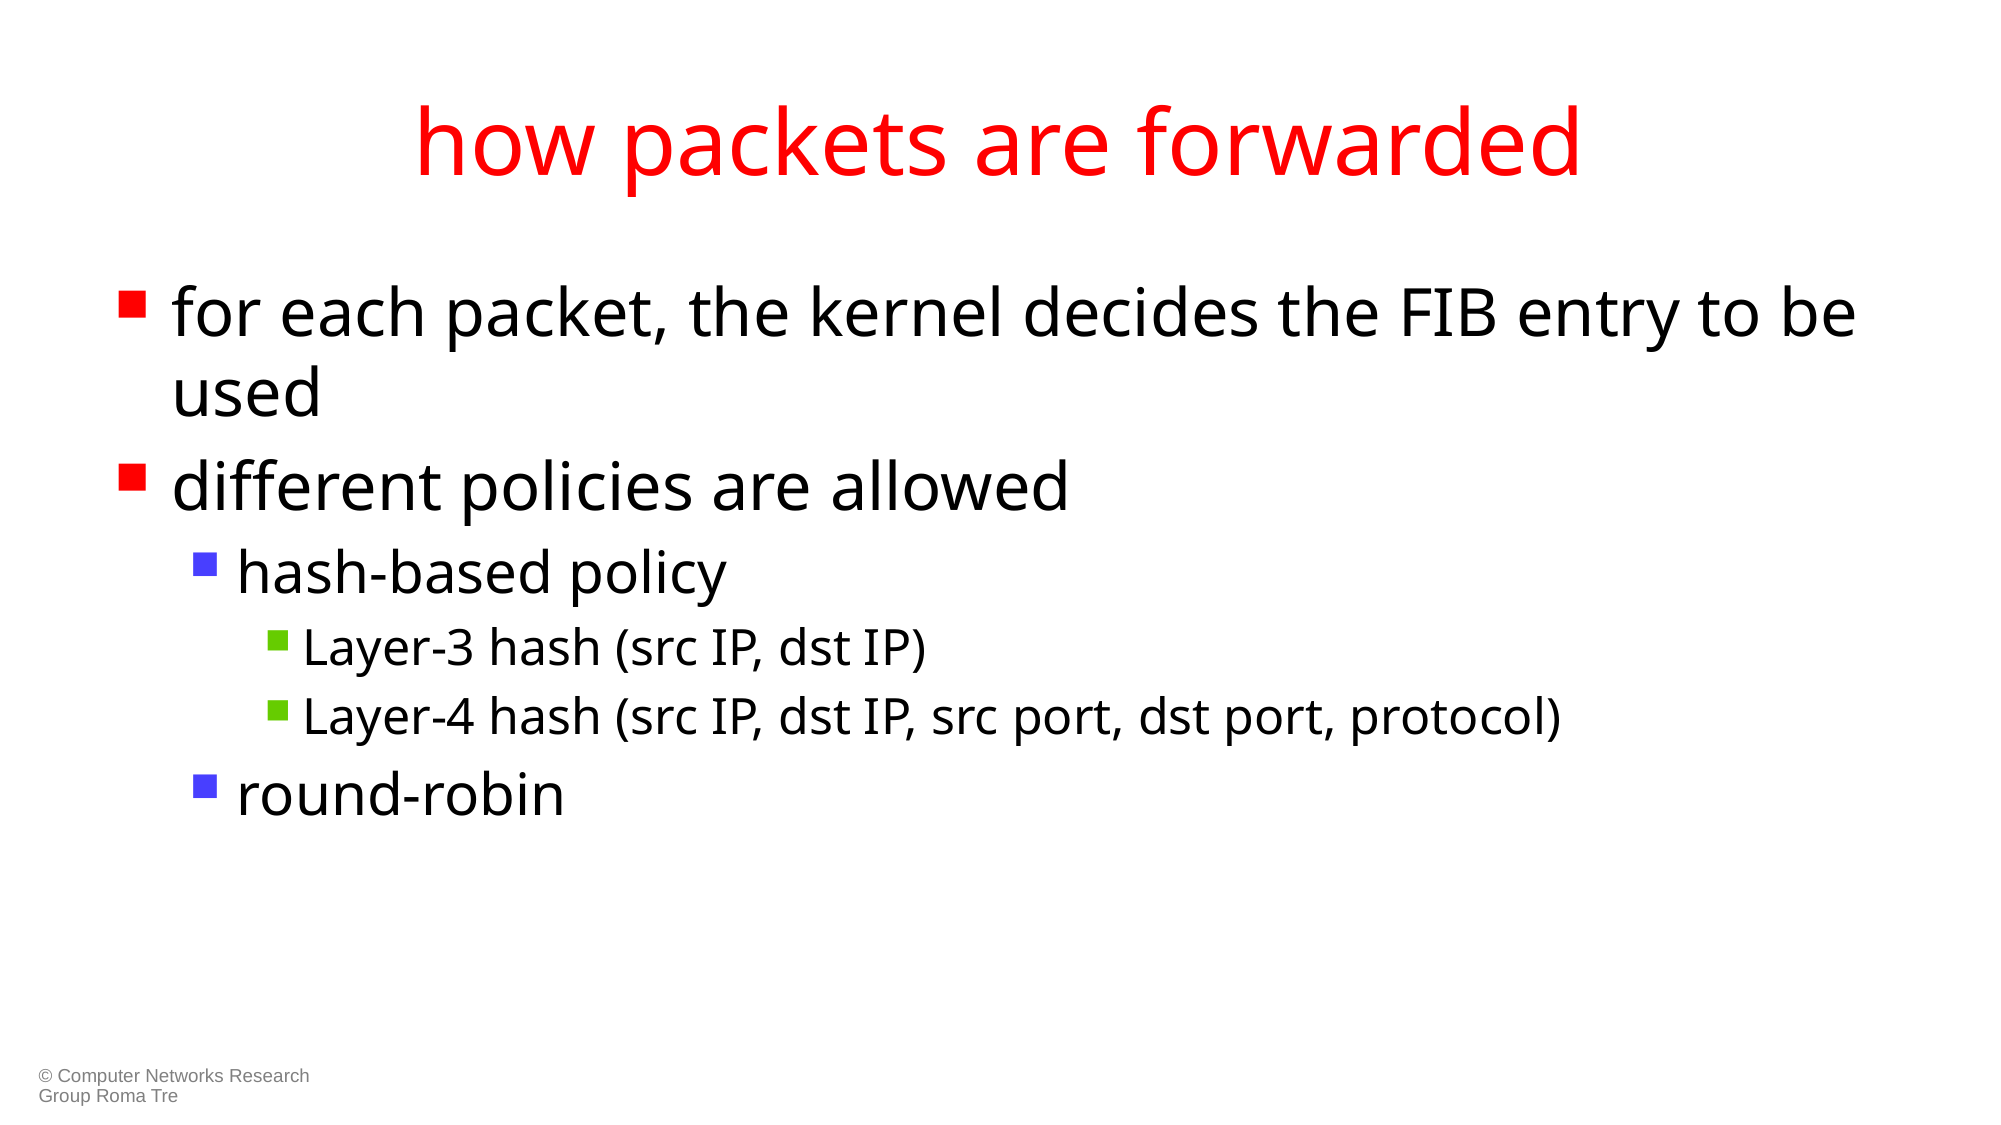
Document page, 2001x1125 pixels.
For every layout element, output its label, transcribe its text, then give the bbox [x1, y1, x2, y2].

list for each packet, the kernel decides the FIB entry to be used different policies are allowed hash-based policy Layer-3 hash (src IP, dst IP) Layer-4 hash (src IP, dst IP, src port, dst port, protocol) round-robin [99, 262, 1900, 1005]
title how packets are forwarded [99, 45, 1900, 233]
